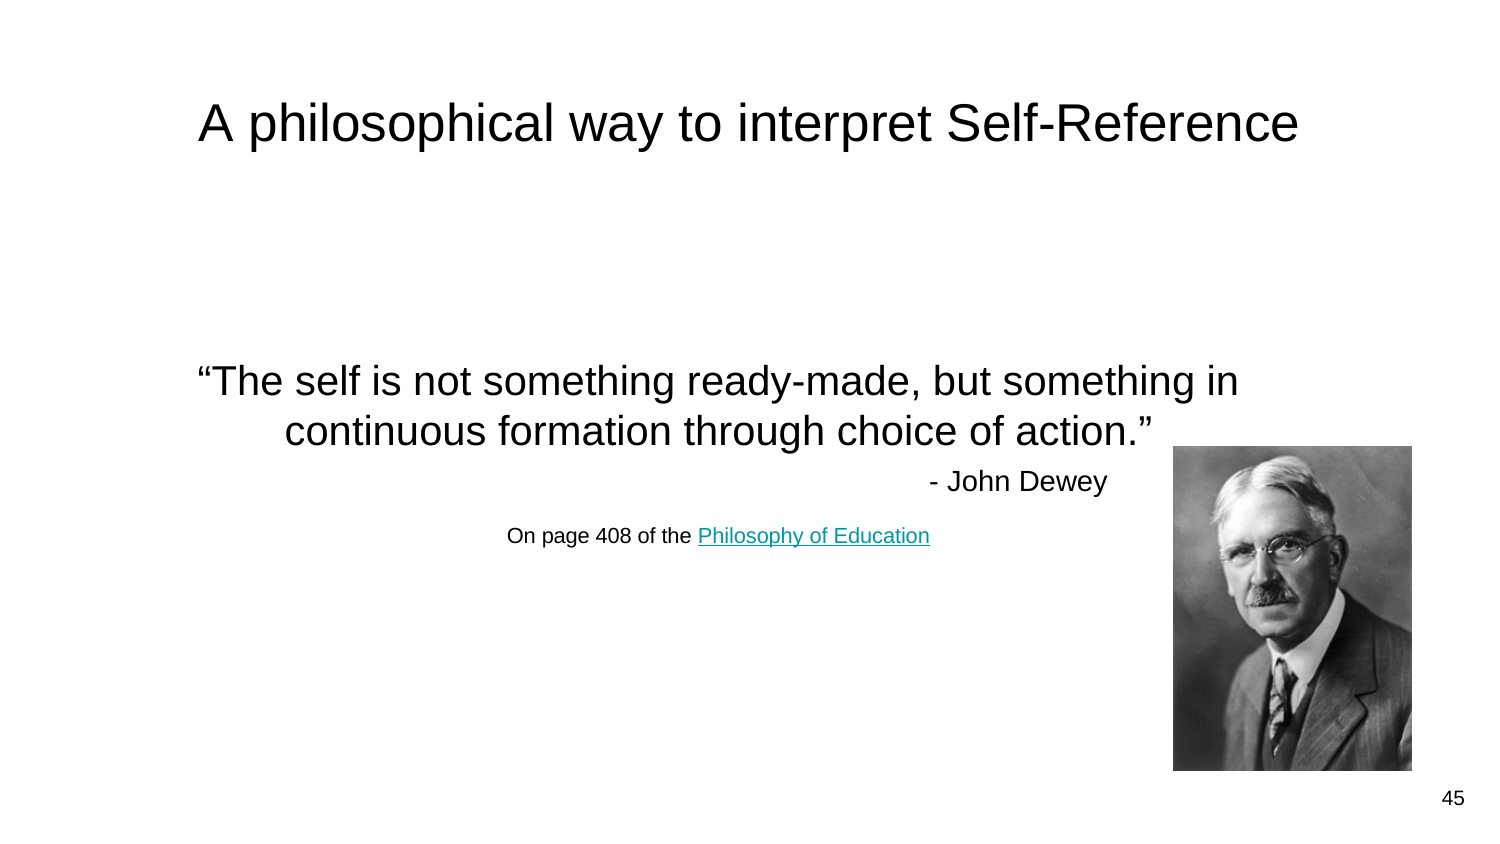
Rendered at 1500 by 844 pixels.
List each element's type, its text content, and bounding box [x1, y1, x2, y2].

picture [1172, 445, 1412, 771]
slide_number 45 [1389, 764, 1480, 830]
text_box On page 408 of the Philosophy of Education [492, 514, 946, 556]
text_box “The self is not something ready-made, but something in continuous formation through choice of action.” - John Dewey [179, 346, 1258, 506]
title A philosophical way to interpret Self-Reference [51, 72, 1449, 167]
